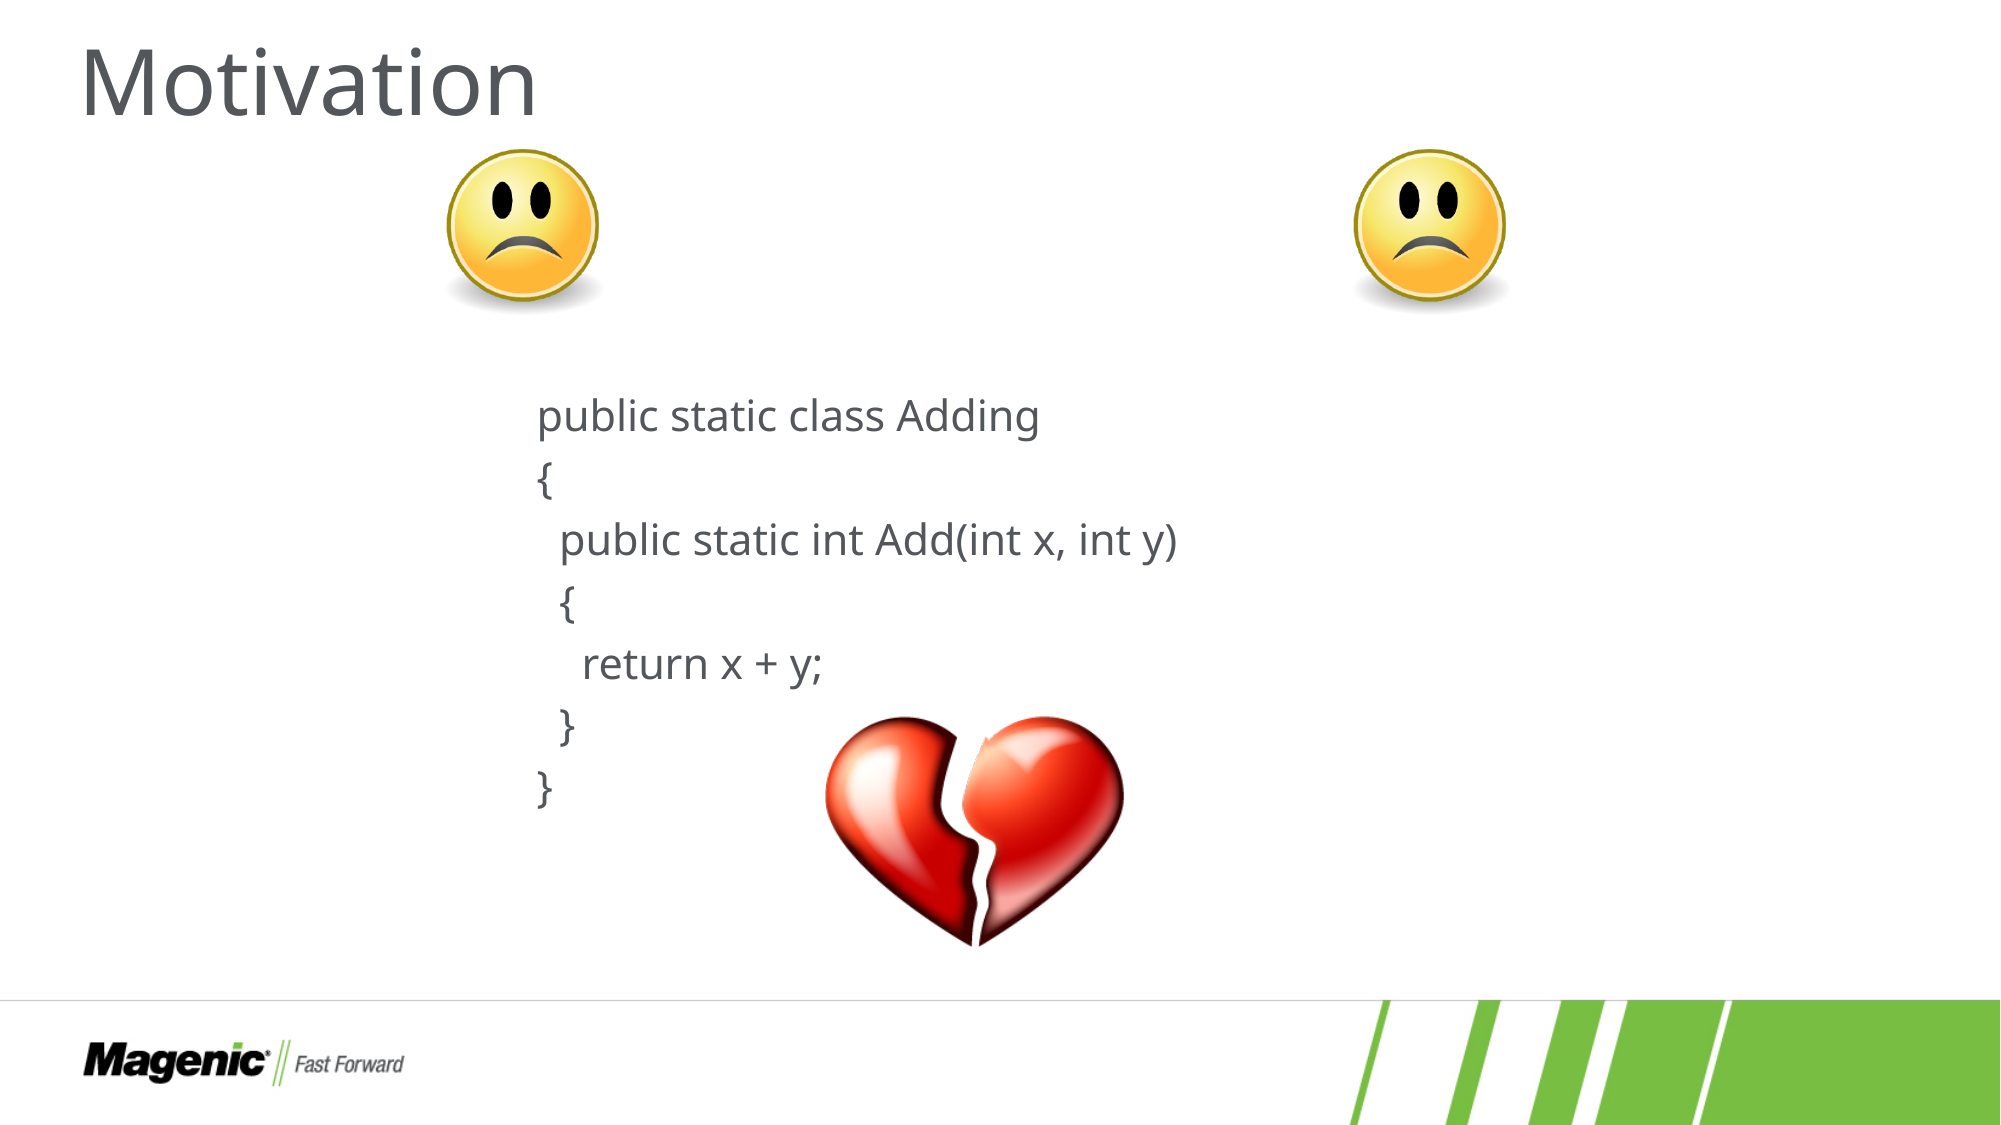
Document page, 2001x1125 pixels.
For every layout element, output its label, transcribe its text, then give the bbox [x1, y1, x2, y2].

text_box public static class Adding { public static int Add(int x, int y) { return x + y; } } [521, 387, 1429, 823]
picture [0, 0, 2001, 1125]
title Motivation [63, 41, 1938, 131]
